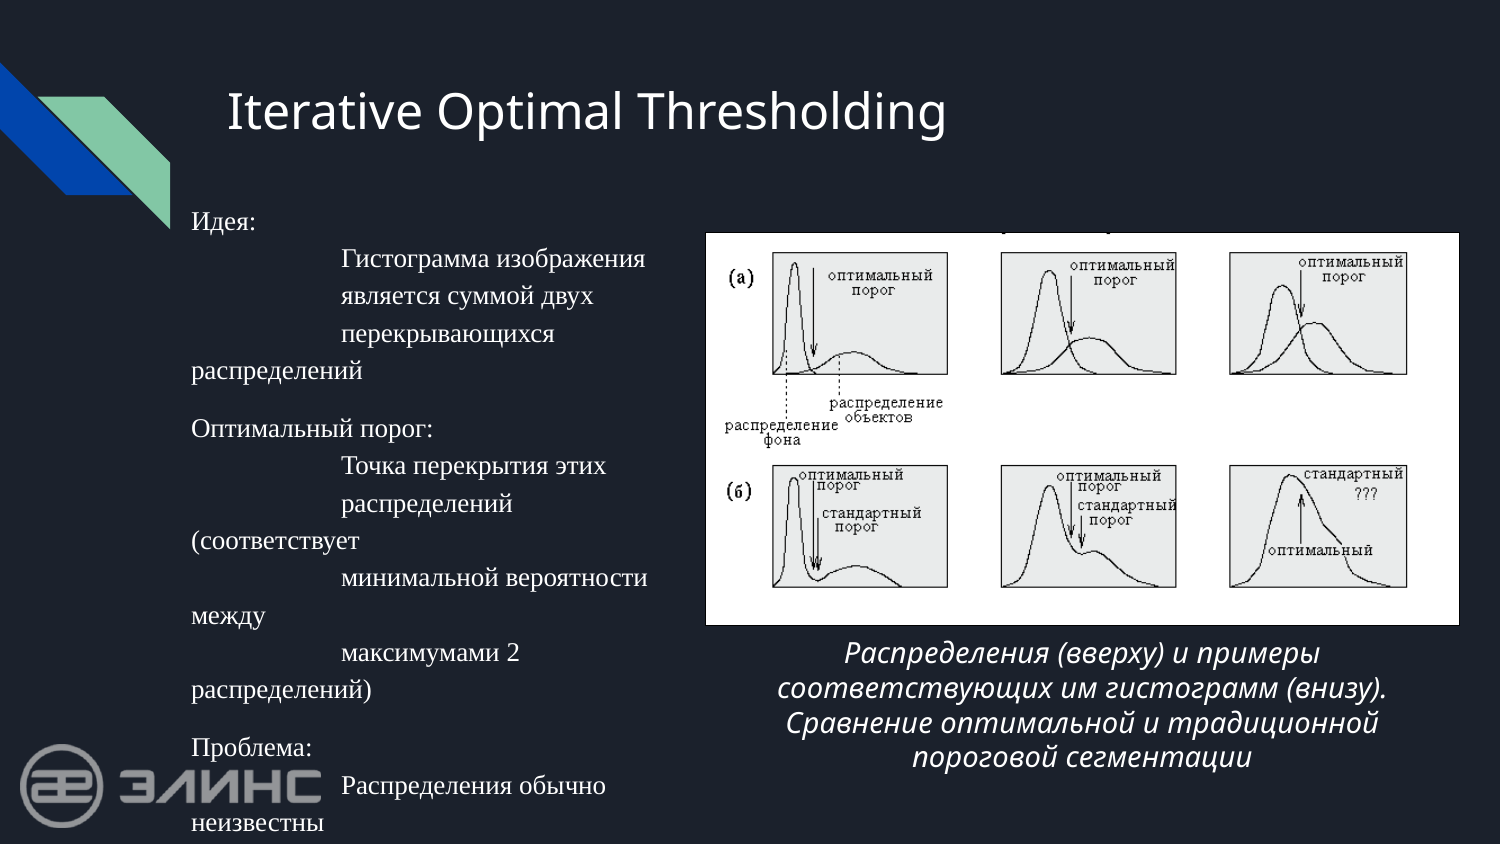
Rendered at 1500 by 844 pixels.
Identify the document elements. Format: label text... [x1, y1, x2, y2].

picture [20, 744, 321, 828]
picture [706, 232, 1460, 625]
list Идея: Гистограмма изображения является суммой двух перекрывающихся распределений Оптимальный порог: Точка перекрытия этих распределений (соответствует минимальной вероятности между максимумами 2 распределений) Проблема: Распределения обычно неизвестны [176, 183, 692, 689]
text_box Распределения (вверху) и примеры соответствующих им гистограмм (внизу). Сравнение оптимальной и традиционной пороговой сегментации [725, 643, 1440, 765]
title Iterative Optimal Thresholding [212, 64, 1368, 215]
